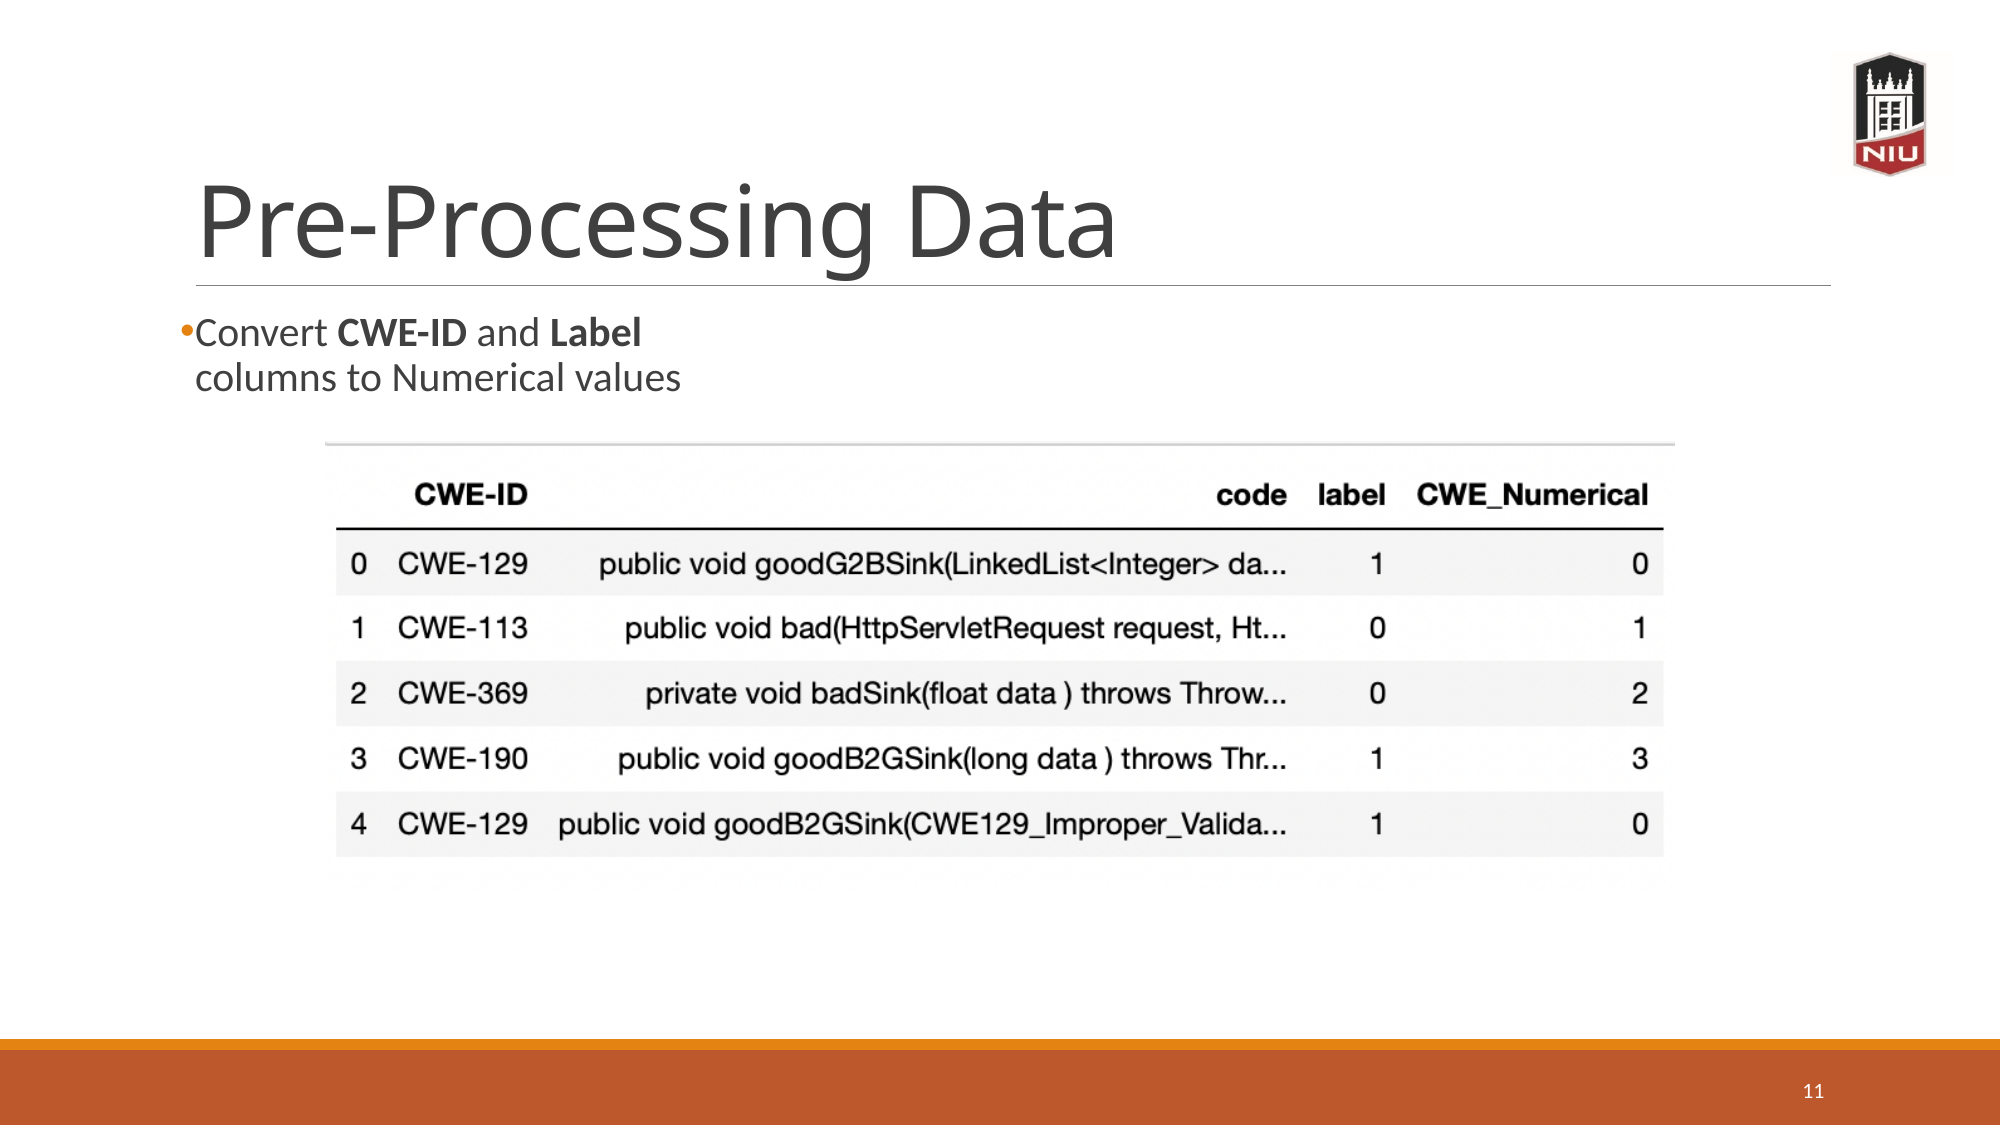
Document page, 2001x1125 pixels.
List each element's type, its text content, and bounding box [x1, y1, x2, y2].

picture [325, 440, 1675, 892]
title Pre-Processing Data [180, 47, 1830, 285]
list Convert CWE-ID and Label columns to Numerical values [180, 302, 750, 963]
slide_number 11 [1624, 1059, 1840, 1120]
picture [1829, 51, 1955, 177]
